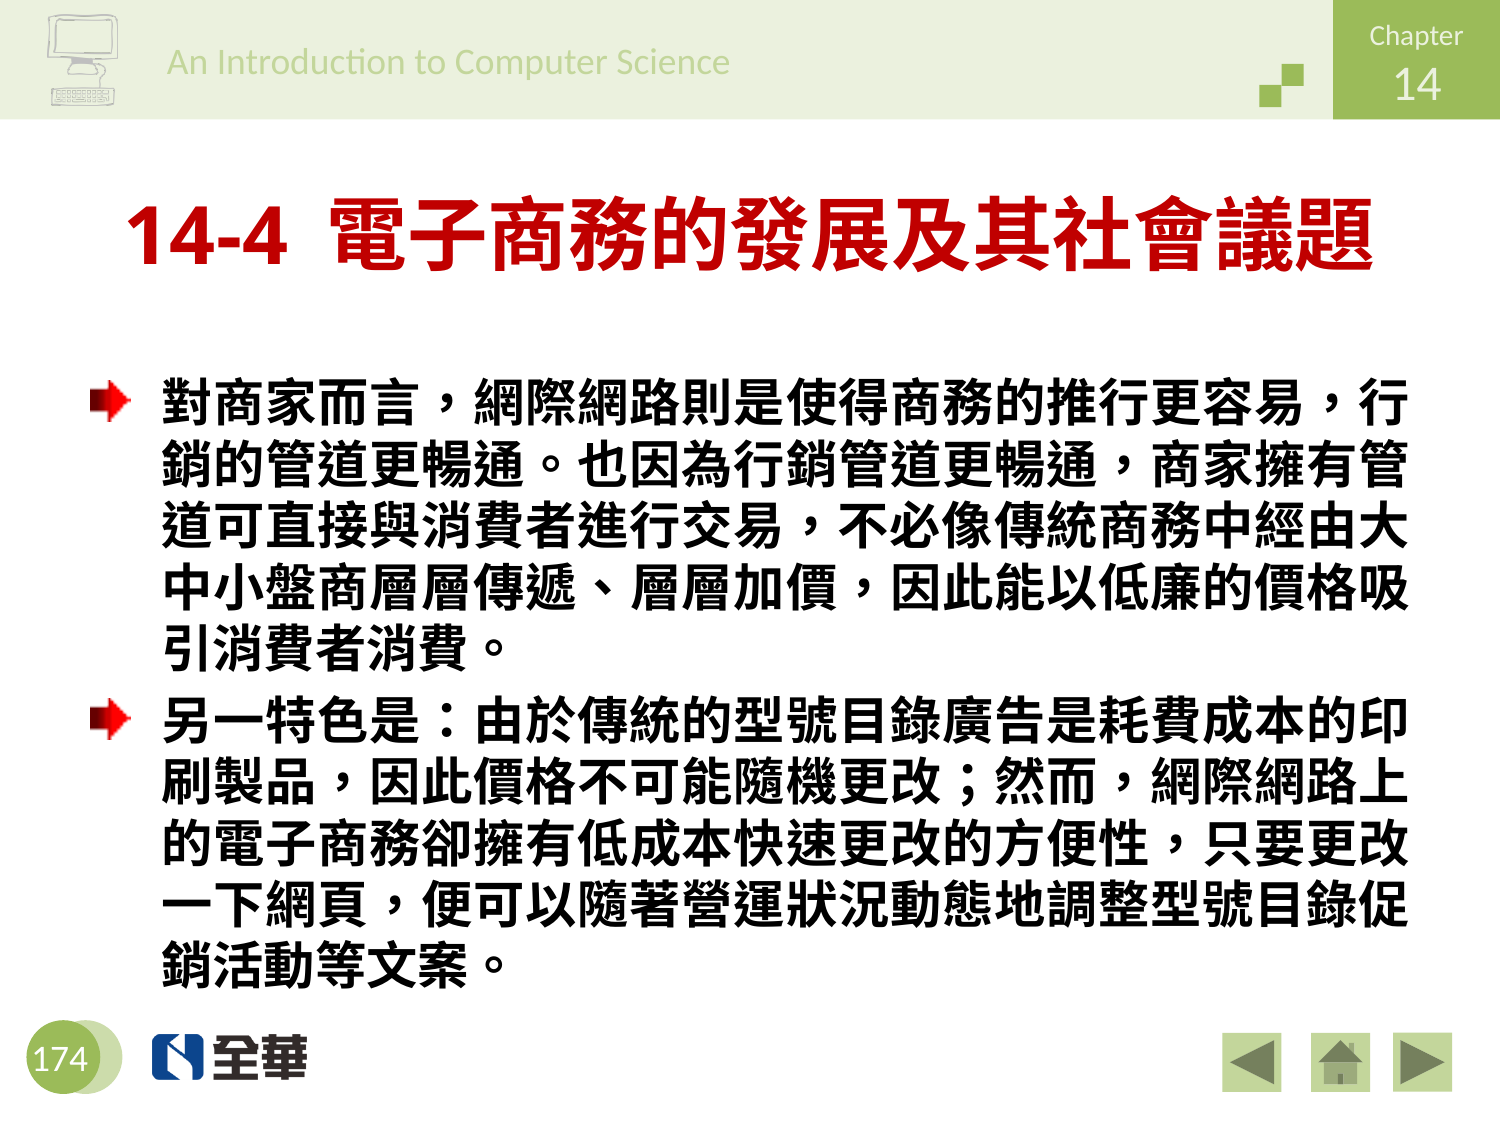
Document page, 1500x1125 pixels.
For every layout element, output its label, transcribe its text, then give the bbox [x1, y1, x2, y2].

title 14-4 電子商務的發展及其社會議題 [75, 138, 1425, 327]
picture [152, 1034, 307, 1080]
picture [90, 380, 131, 422]
list 對商家而言，網際網路則是使得商務的推行更容易，行銷的管道更暢通。也因為行銷管道更暢通，商家擁有管道可直接與消費者進行交易，不必像傳統商務中經由大中小盤商層層傳遞、層層加價，因此能以低廉的價格吸引消費者消費。 另一特色是：由於傳統的型號目錄廣告是耗費成本的印刷製品，因此價格不可能隨機更改；然而，網際網路上的電子商務卻擁有低成本快速更改的方便性，只要更改一下網頁，便可以隨著營運狀況動態地調整型號目錄促銷活動等文案。 [75, 363, 1425, 1005]
picture [90, 698, 131, 740]
picture [47, 14, 118, 106]
